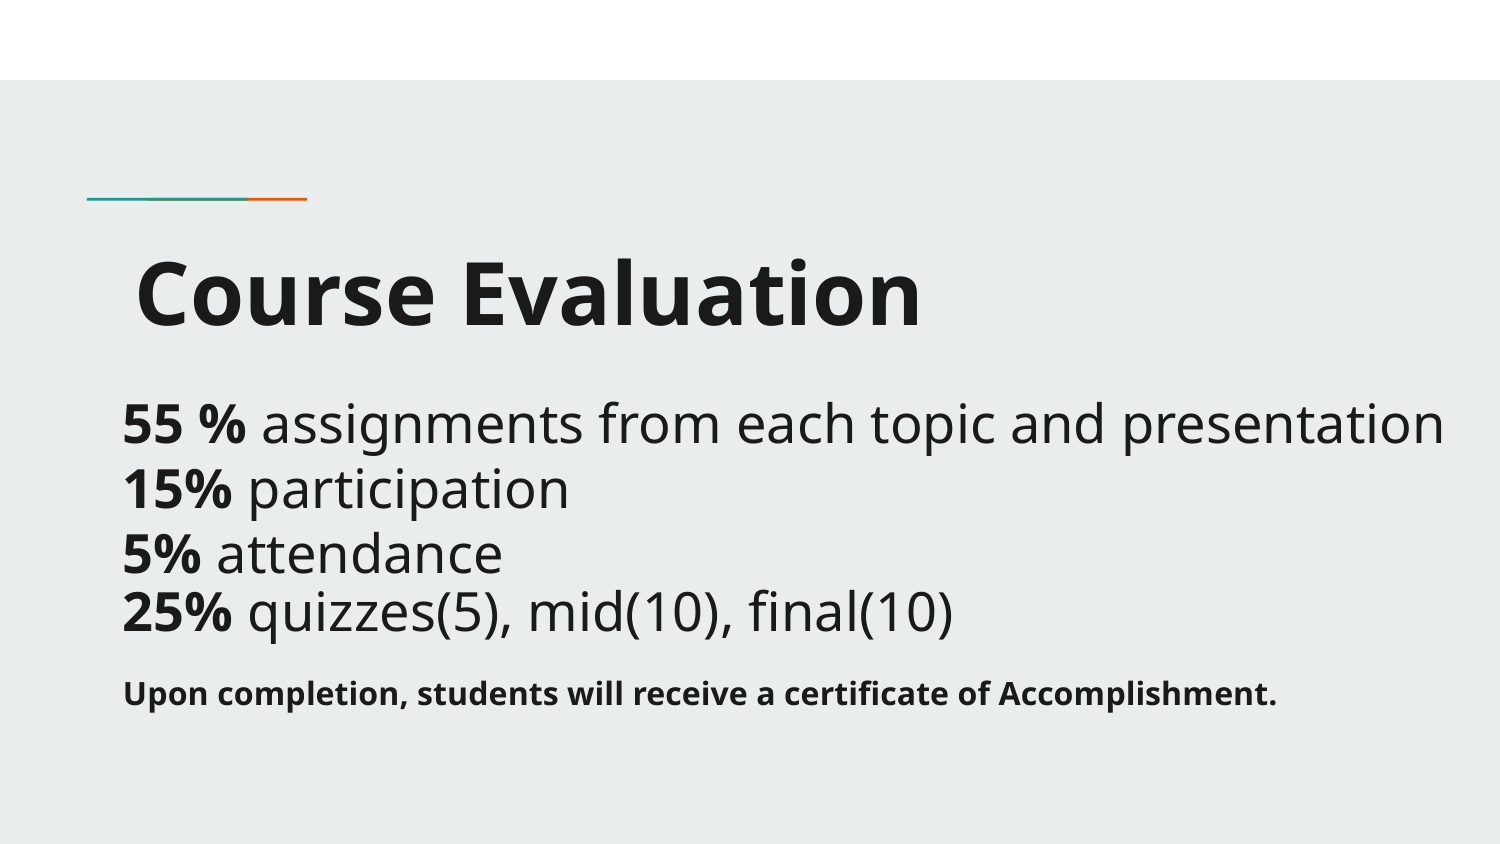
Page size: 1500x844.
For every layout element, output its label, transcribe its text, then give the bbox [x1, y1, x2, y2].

text_box 55 % assignments from each topic and presentation 15% participation 5% attendance 25% quizzes(5), mid(10), final(10) Upon completion, students will receive a certificate of Accomplishment. [107, 374, 1489, 809]
text_box Course Evaluation [119, 216, 1381, 374]
